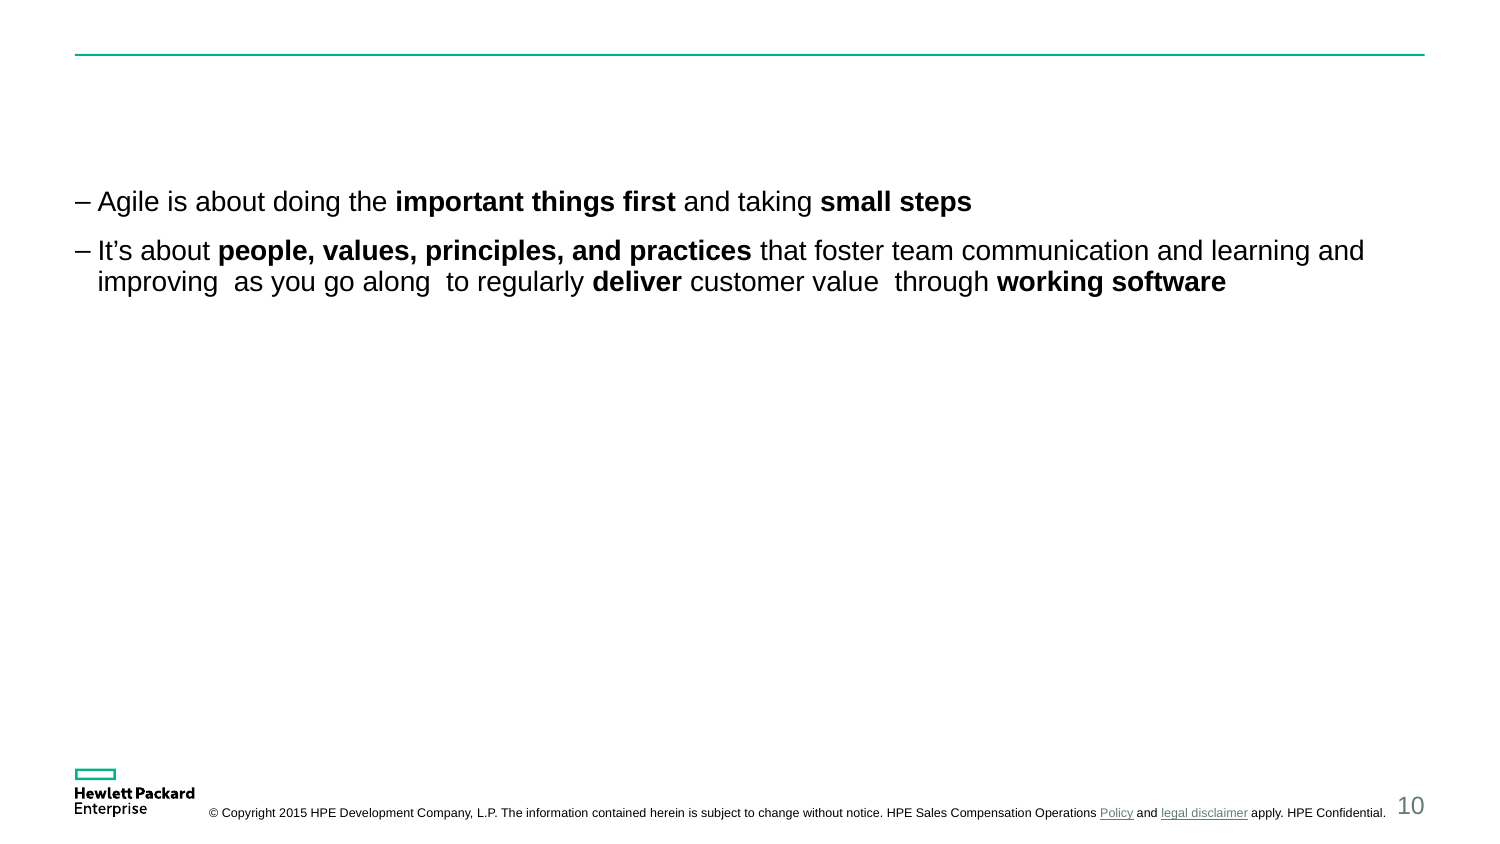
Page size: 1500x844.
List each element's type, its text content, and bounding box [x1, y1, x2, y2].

list Agile is about doing the important things first and taking small steps It’s about people, values, principles, and practices that foster team communication and learning and improving as you go along to regularly deliver customer value through working software [75, 187, 1425, 750]
slide_number 10 [1359, 791, 1425, 820]
